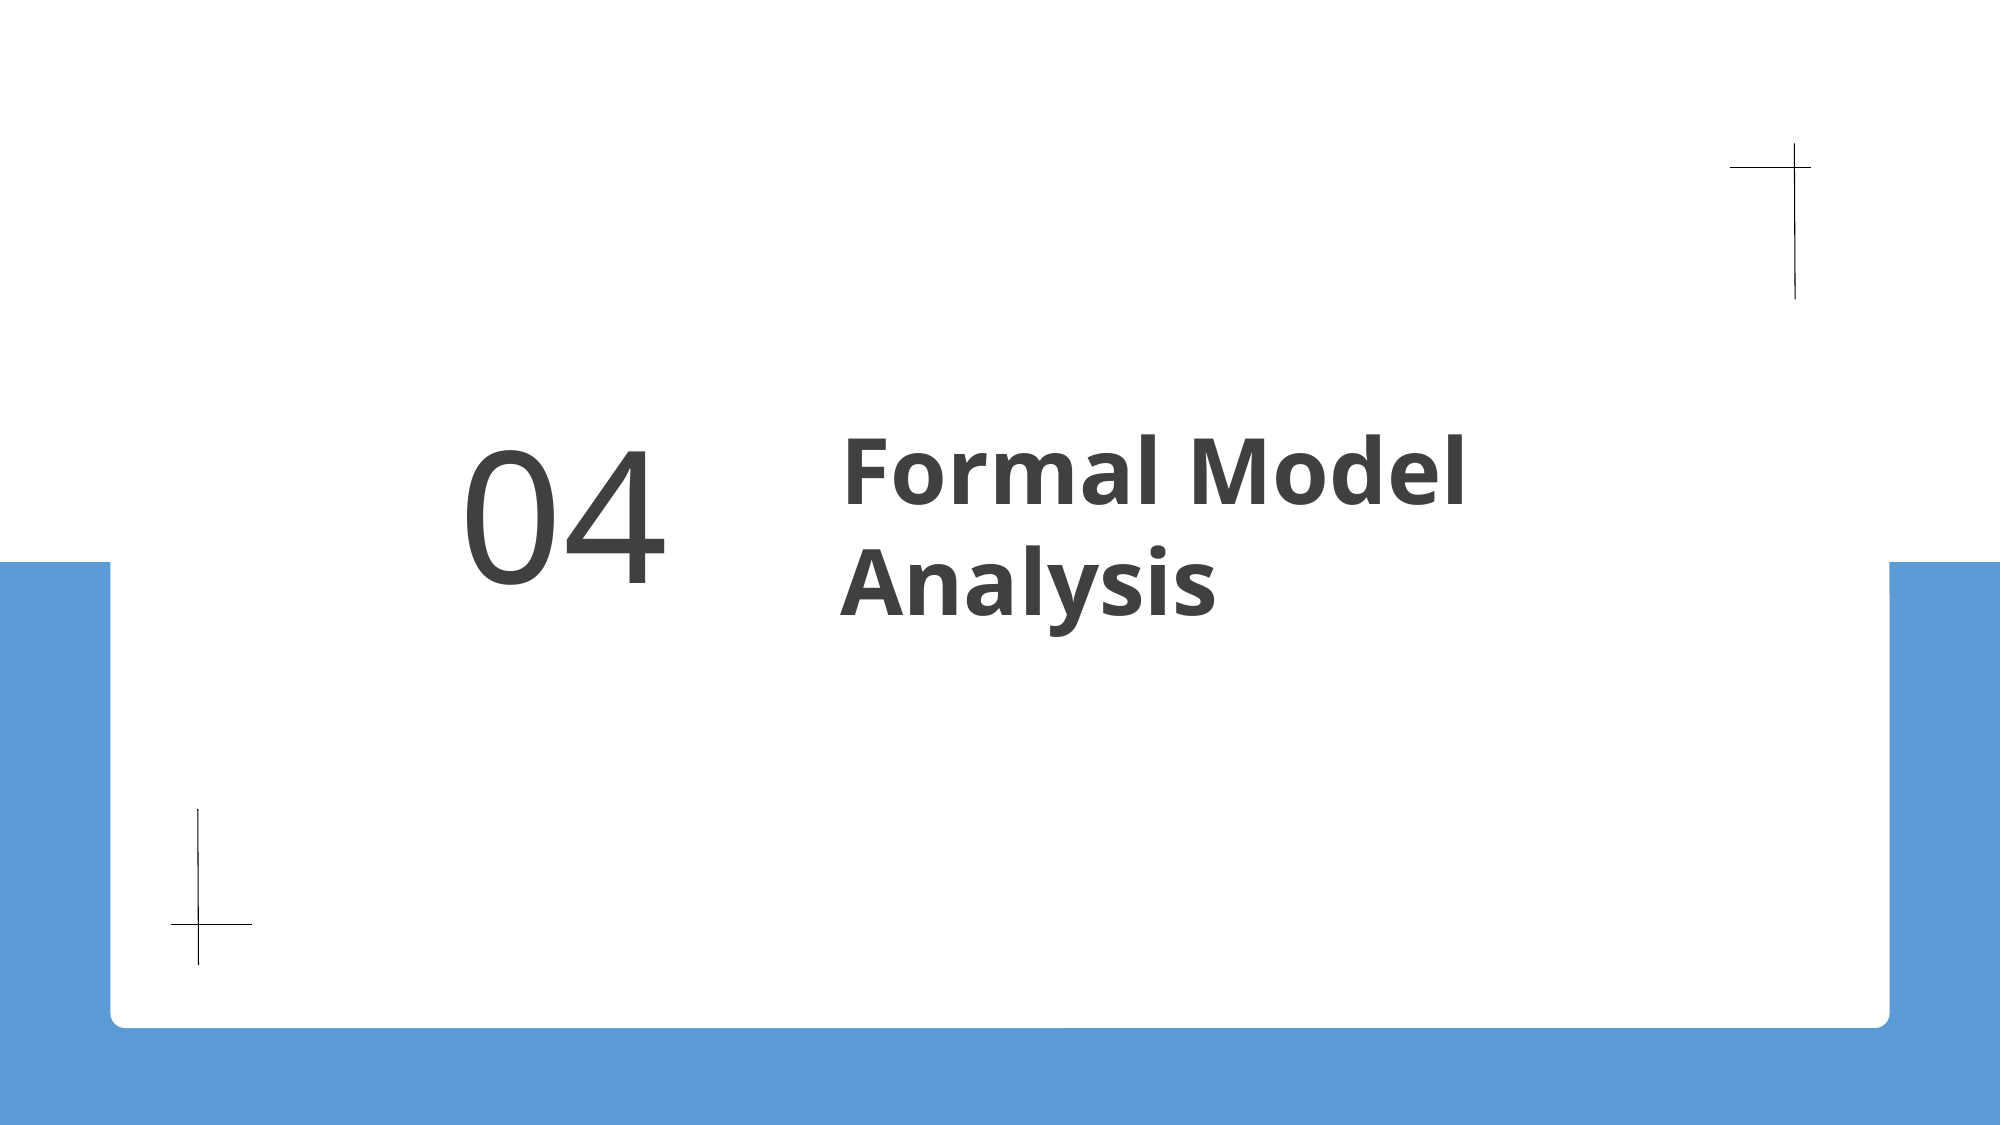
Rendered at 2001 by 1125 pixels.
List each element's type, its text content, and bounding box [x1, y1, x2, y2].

text_box [0, 562, 2000, 1125]
text_box 04 [429, 393, 697, 629]
text_box Formal Model Analysis [832, 405, 1882, 641]
text_box [110, 97, 1890, 1029]
